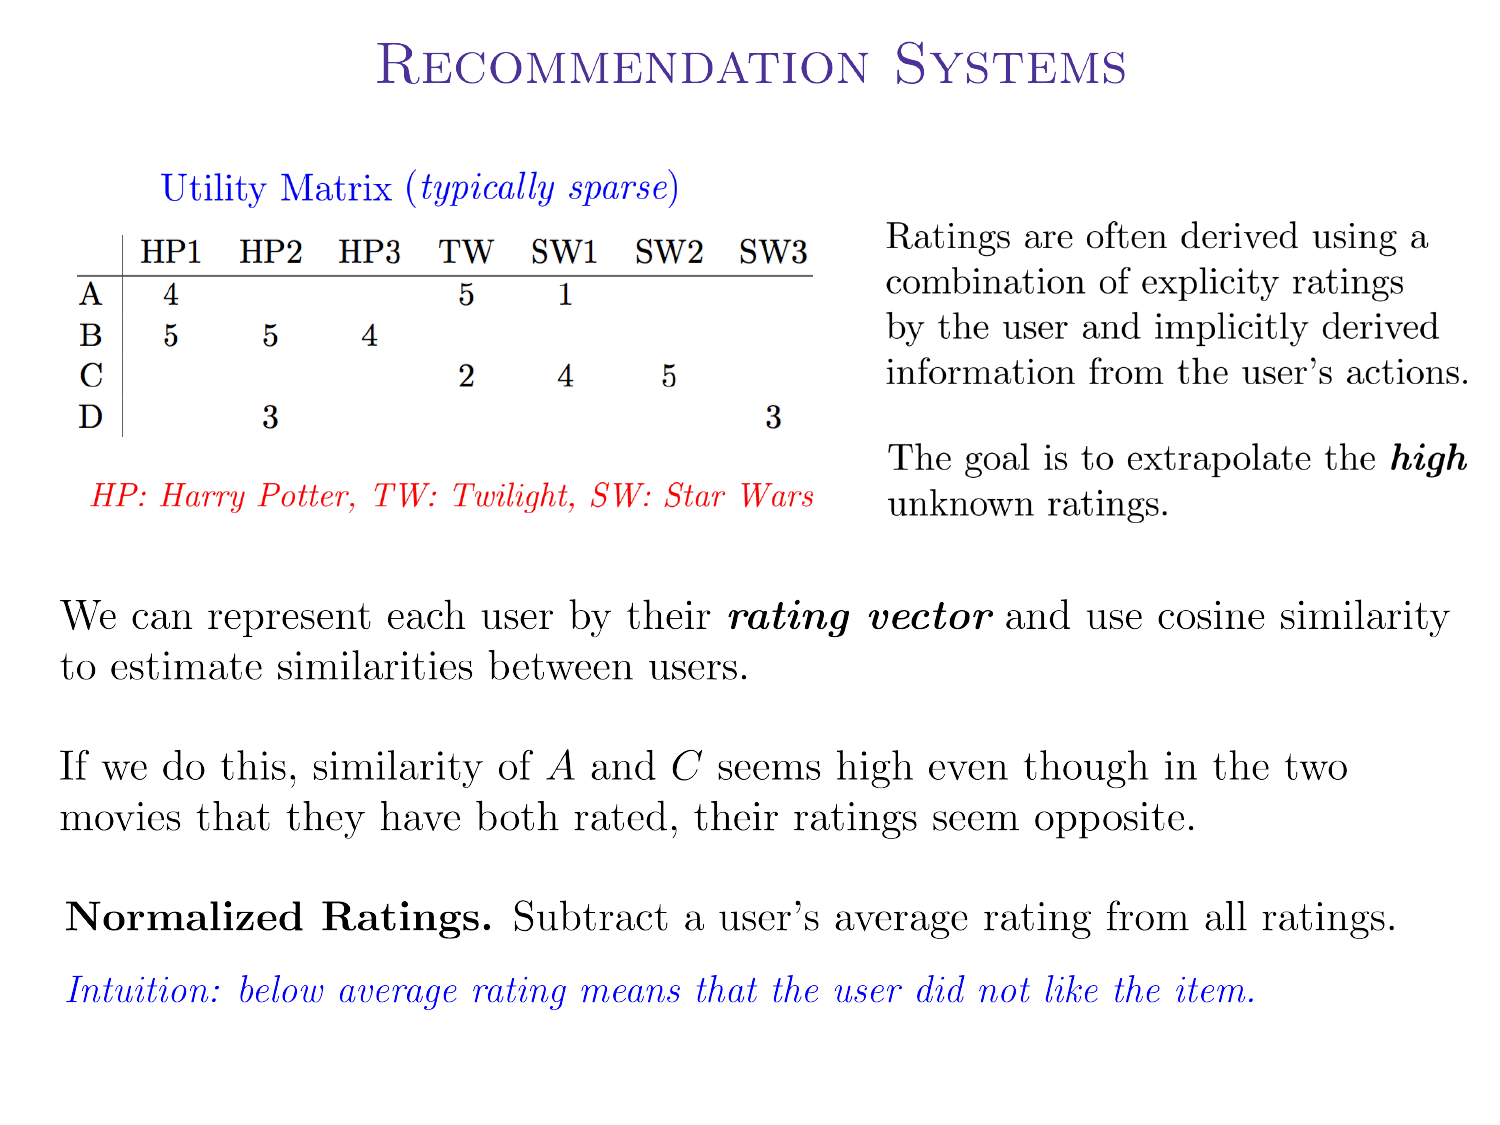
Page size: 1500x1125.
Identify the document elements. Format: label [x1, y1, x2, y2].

picture [161, 173, 392, 208]
picture [76, 234, 813, 437]
picture [60, 749, 1347, 839]
picture [60, 599, 1451, 681]
picture [66, 975, 1254, 1010]
picture [66, 900, 1395, 940]
picture [887, 443, 1467, 523]
picture [377, 41, 1126, 85]
picture [90, 481, 813, 513]
picture [885, 221, 1467, 384]
picture [407, 169, 678, 208]
